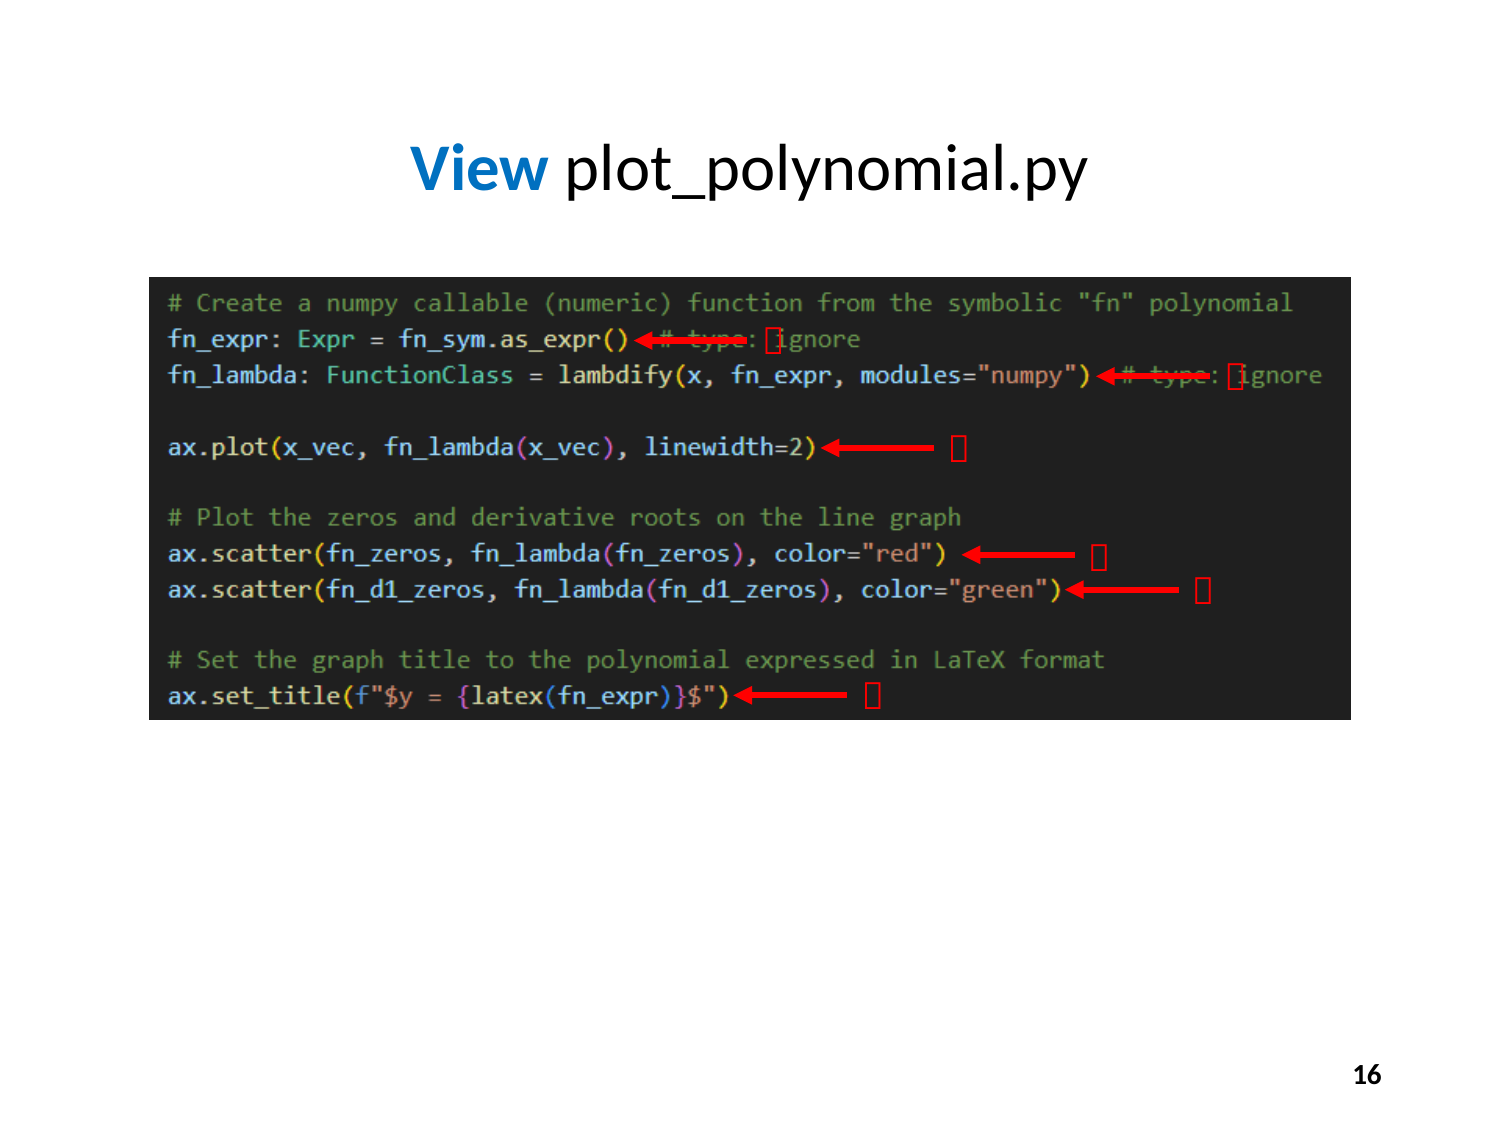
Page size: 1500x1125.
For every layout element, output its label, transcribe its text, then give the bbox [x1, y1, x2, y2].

slide_number 16 [1059, 1042, 1397, 1103]
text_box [820, 417, 996, 479]
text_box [961, 526, 1137, 587]
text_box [1064, 559, 1241, 621]
title View plot_polynomial.py [103, 59, 1397, 278]
picture [149, 277, 1351, 720]
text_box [733, 664, 910, 725]
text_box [1095, 345, 1273, 407]
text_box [633, 310, 811, 371]
